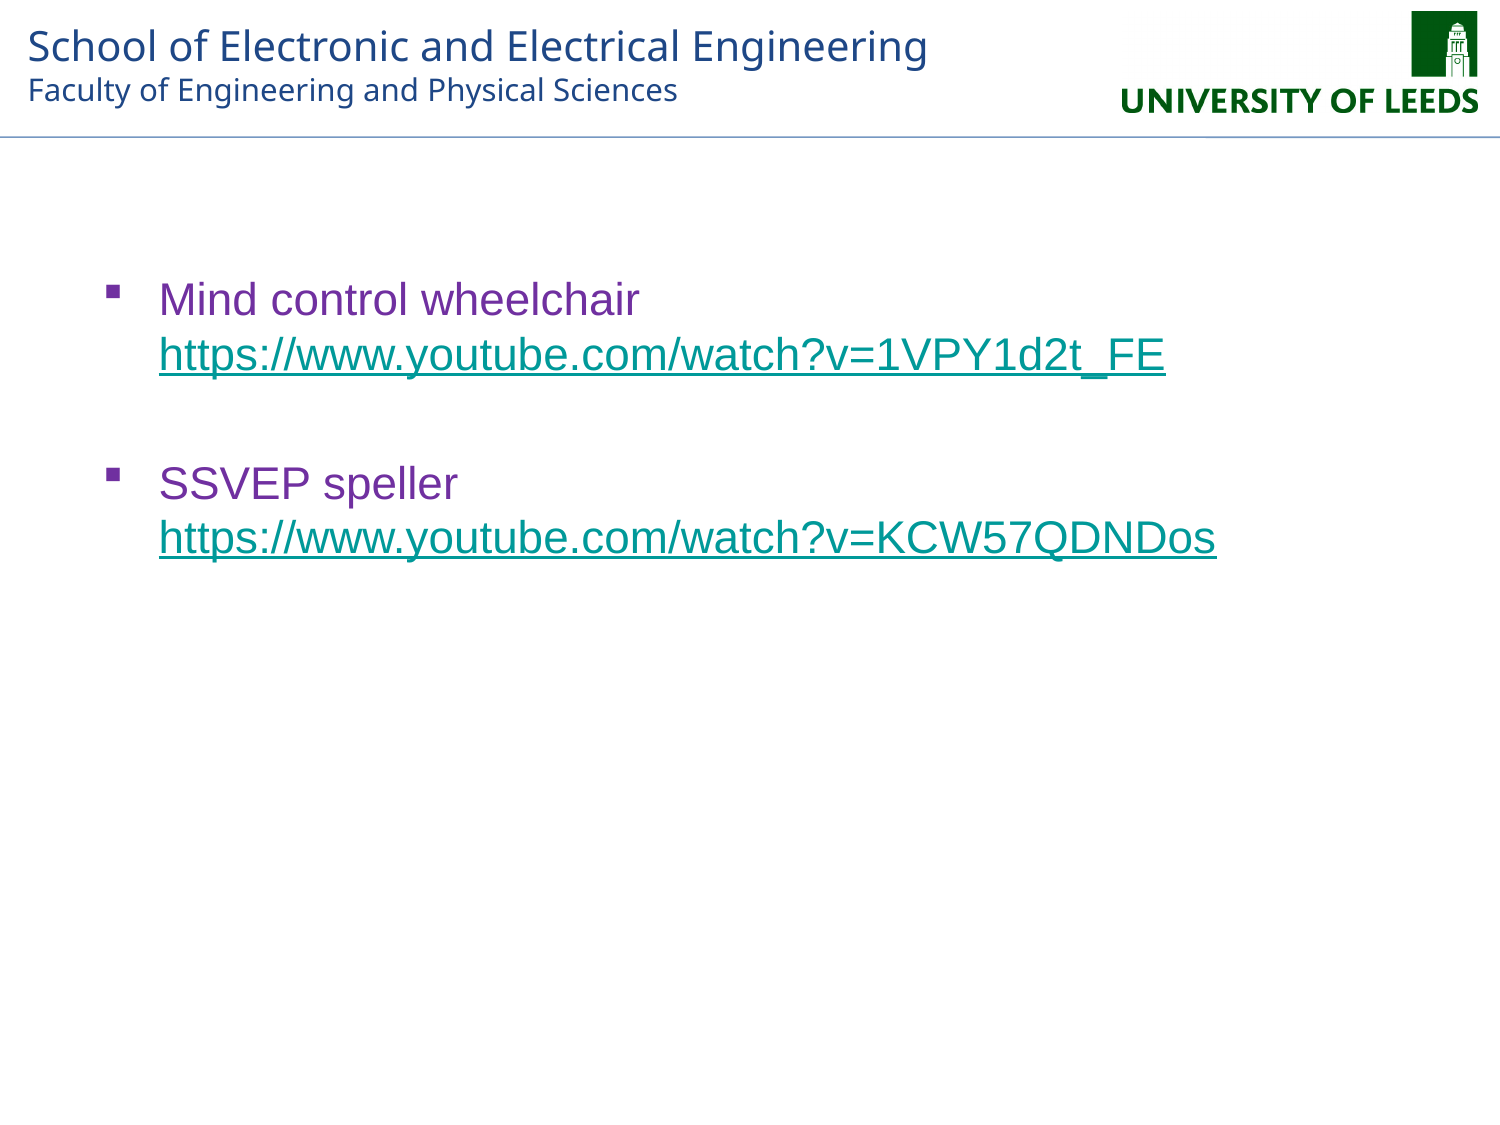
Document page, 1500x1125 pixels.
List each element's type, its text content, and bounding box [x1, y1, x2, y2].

picture [1122, 11, 1478, 113]
list Mind control wheelchair https://www.youtube.com/watch?v=1VPY1d2t_FE SSVEP speller https://www.youtube.com/watch?v=KCW57QDNDos [87, 262, 1388, 976]
